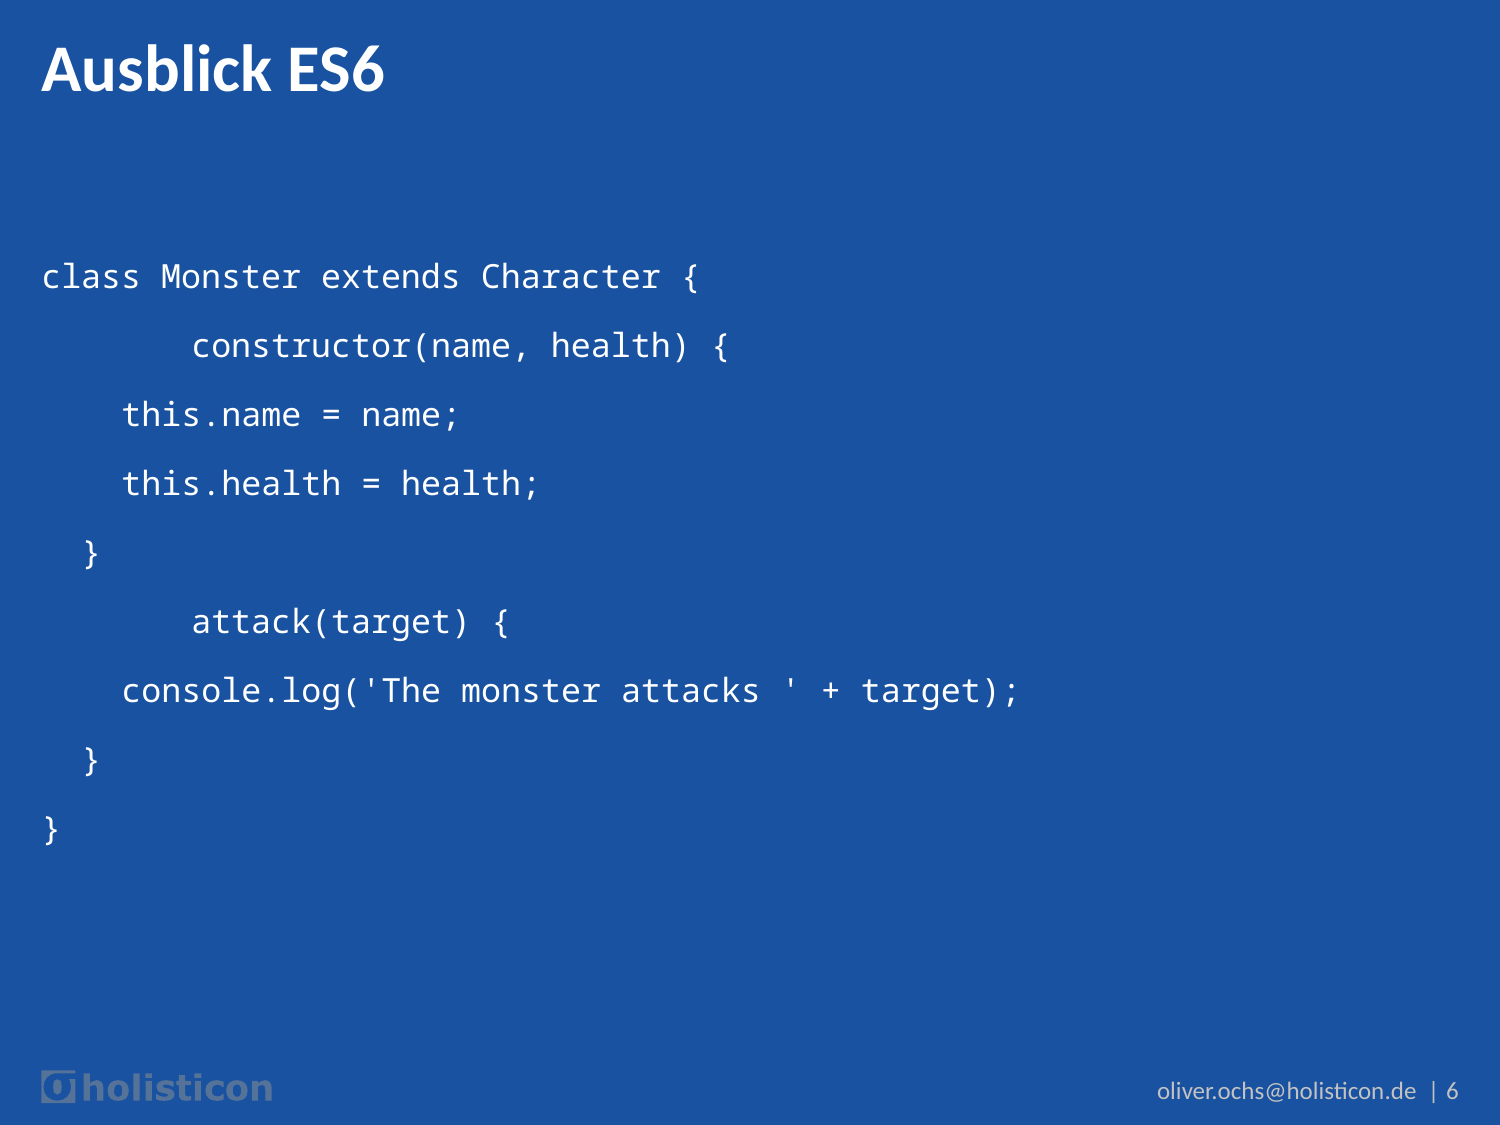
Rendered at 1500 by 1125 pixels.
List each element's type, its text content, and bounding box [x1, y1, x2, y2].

list class Monster extends Character { constructor(name, health) { this.name = name; this.health = health; } attack(target) { console.log('The monster attacks ' + target); } } [41, 255, 1436, 973]
title Ausblick ES6 [41, 24, 1436, 188]
